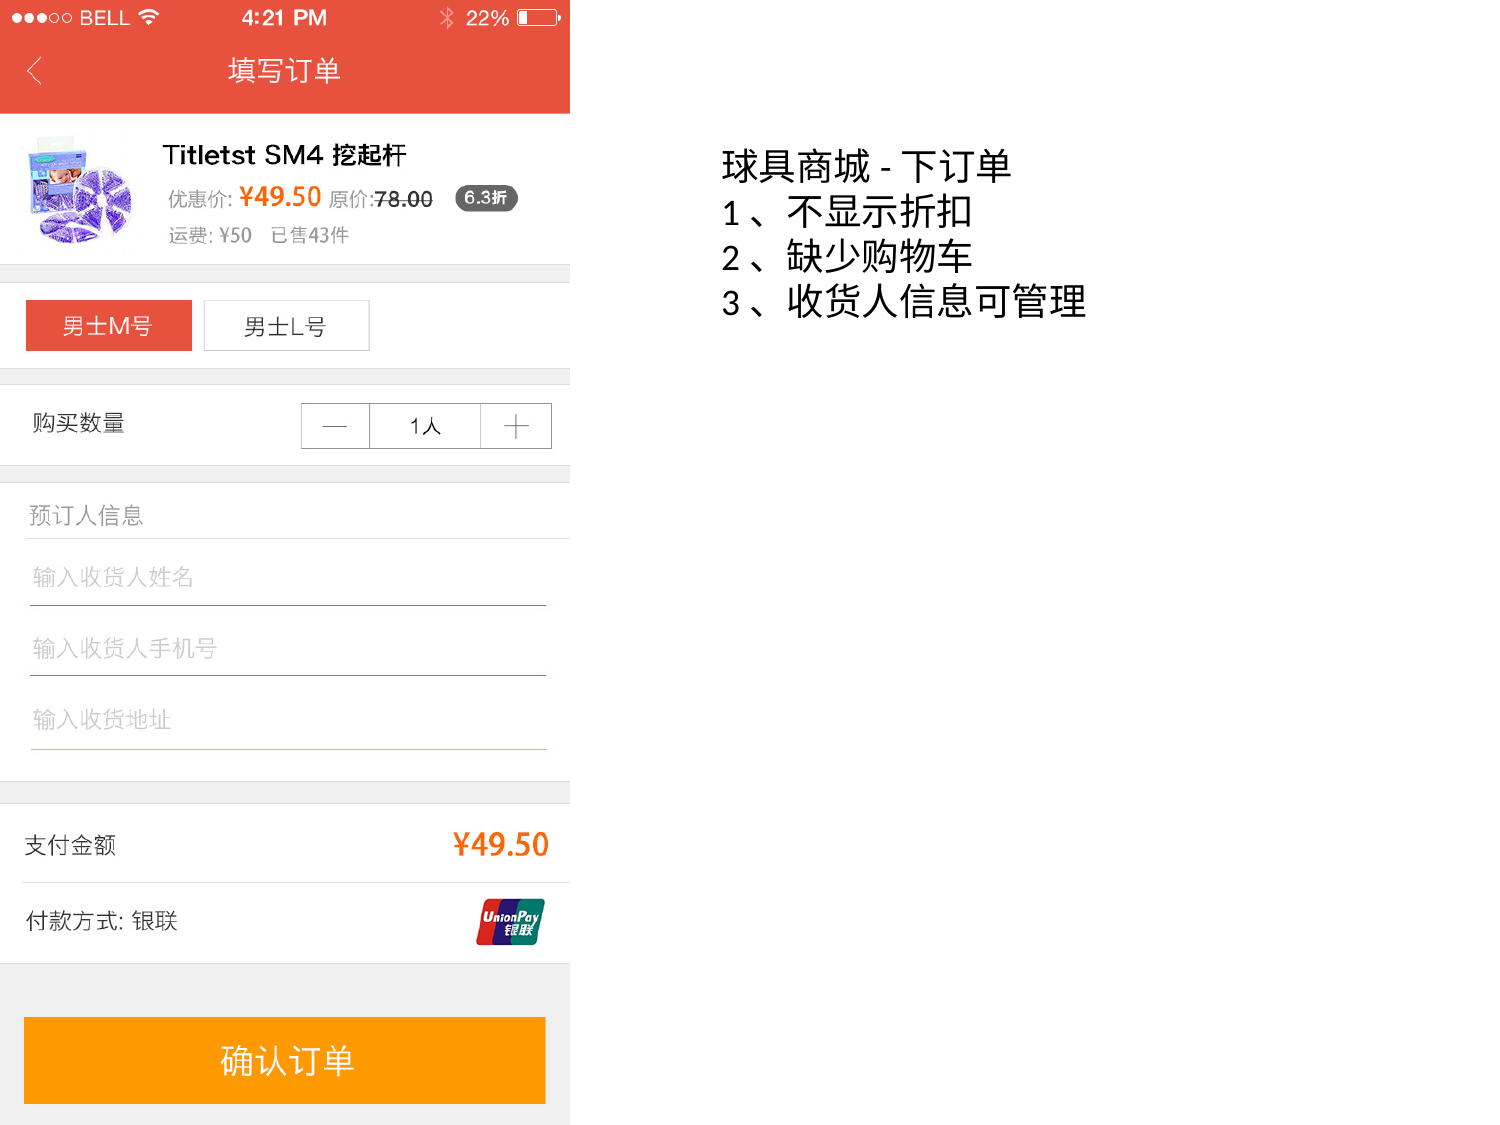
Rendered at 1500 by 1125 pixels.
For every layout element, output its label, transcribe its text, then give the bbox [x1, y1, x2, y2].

picture [0, 0, 570, 1125]
text_box 球具商城-下订单 1、不显示折扣 2、缺少购物车 3、收货人信息可管理 [706, 135, 1361, 331]
